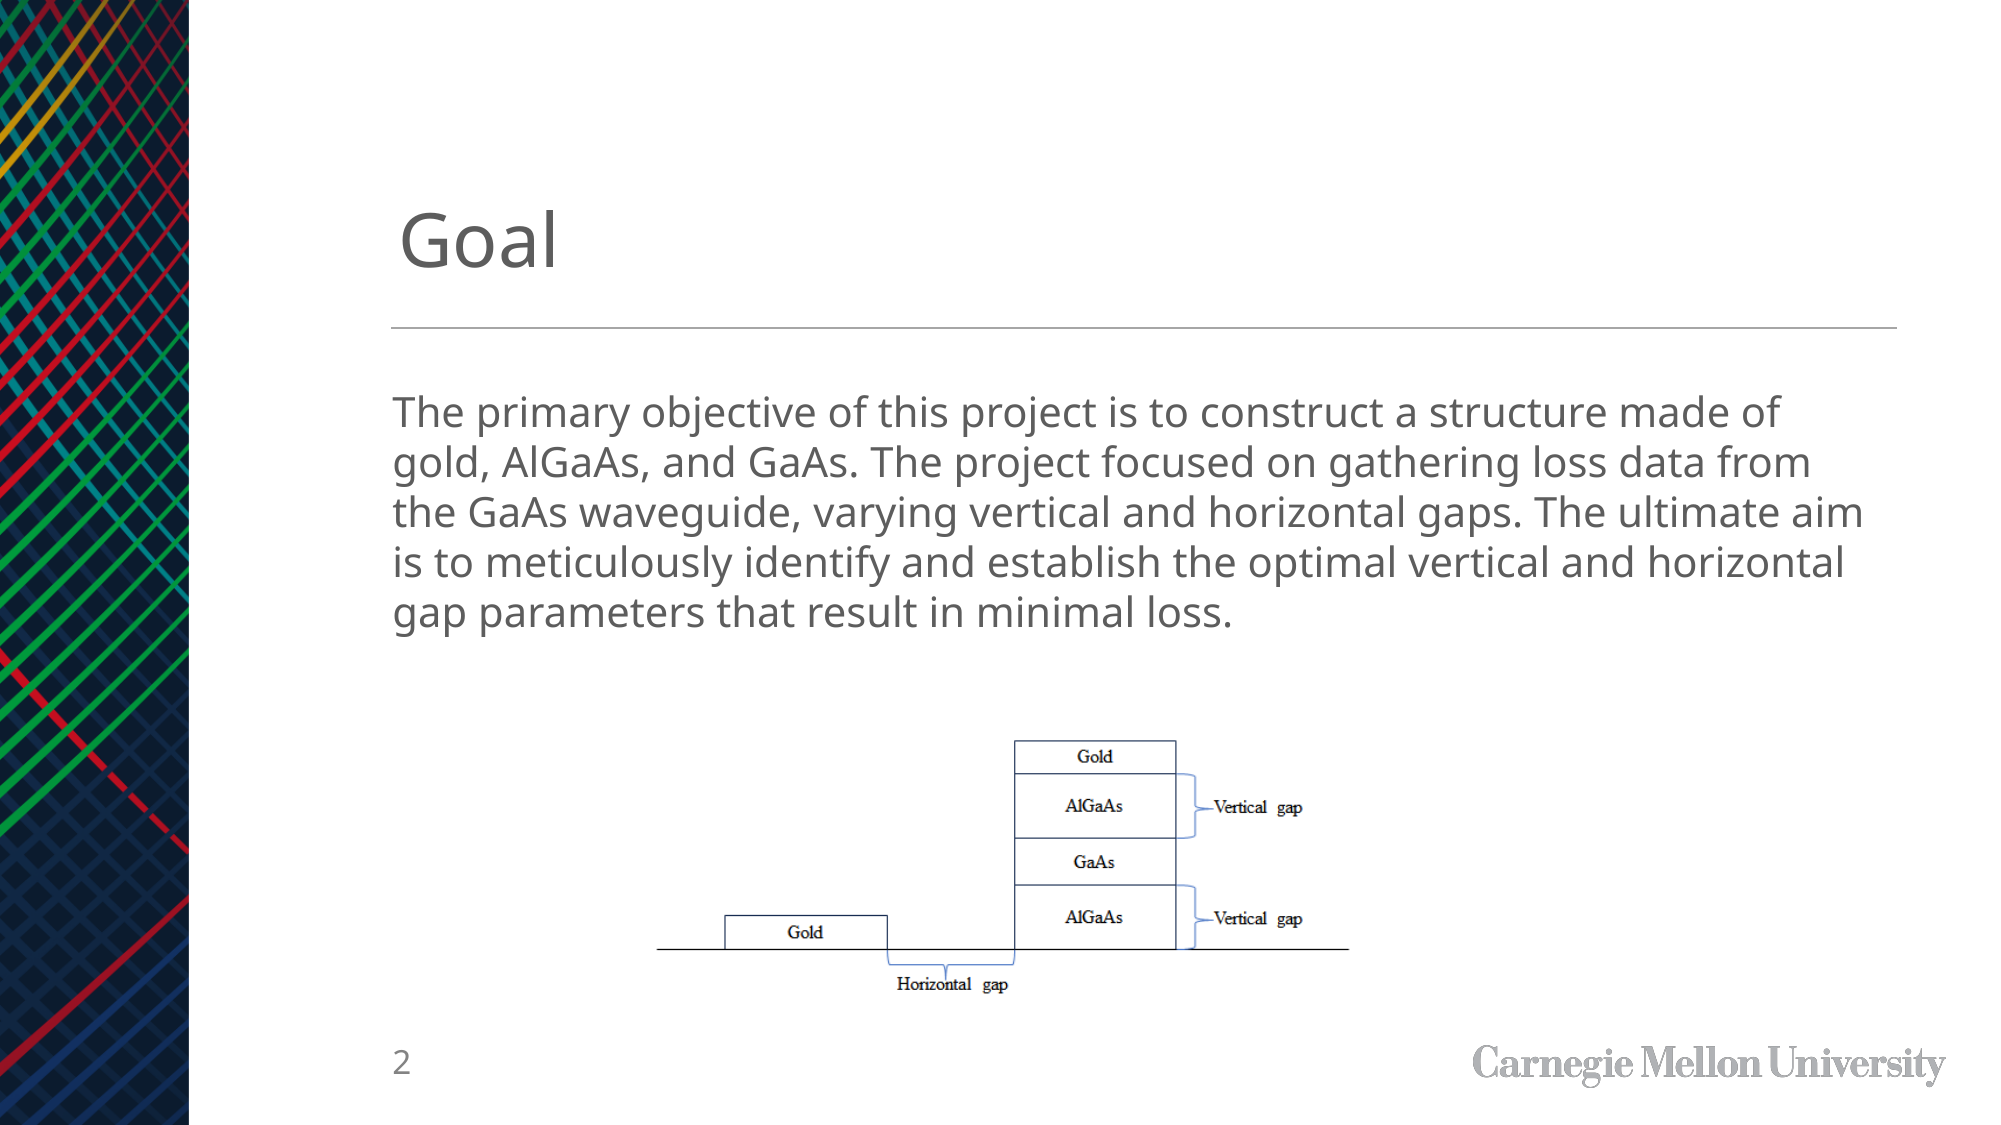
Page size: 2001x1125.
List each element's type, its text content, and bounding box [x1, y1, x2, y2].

picture [602, 649, 1403, 1106]
slide_number 2 [384, 1035, 443, 1093]
list The primary objective of this project is to construct a structure made of gold, AlGaAs, and GaAs. The project focused on gathering loss data from the GaAs waveguide, varying vertical and horizontal gaps. The ultimate aim is to meticulously identify and establish the optimal vertical and horizontal gap parameters that result in minimal loss. [384, 377, 1884, 936]
list Goal [390, 189, 1357, 297]
picture [1473, 1045, 1946, 1088]
picture [0, 0, 188, 1125]
